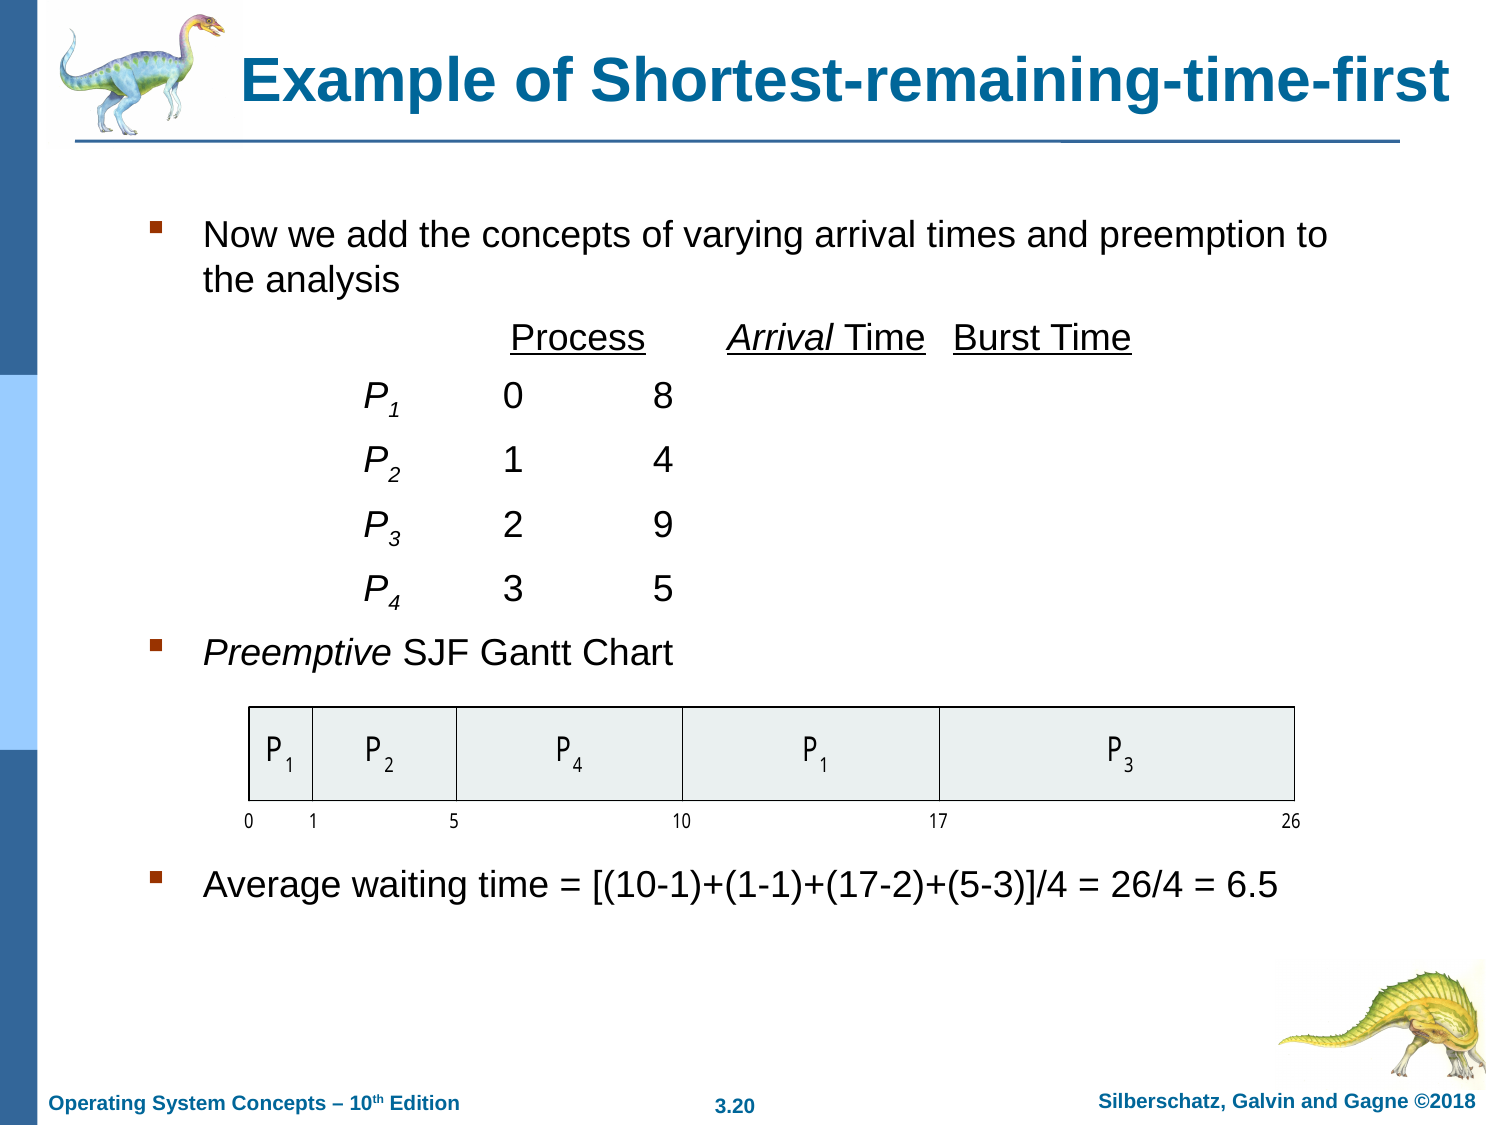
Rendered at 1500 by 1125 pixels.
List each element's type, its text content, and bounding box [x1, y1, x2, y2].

picture [236, 702, 1310, 835]
picture [46, 0, 243, 149]
picture [1275, 959, 1486, 1090]
list Now we add the concepts of varying arrival times and preemption to the analysis Process i Arrival TimeT Burst Time P1 0 8 P2 1 4 P3 2 9 P4 3 5 Preemptive SJF Gantt Chart Average waiting time = [(10-1)+(1-1)+(17-2)+(5-3)]/4 = 26/4 = 6.5 [131, 202, 1396, 946]
title Example of Shortest-remaining-time-first [222, 26, 1469, 122]
